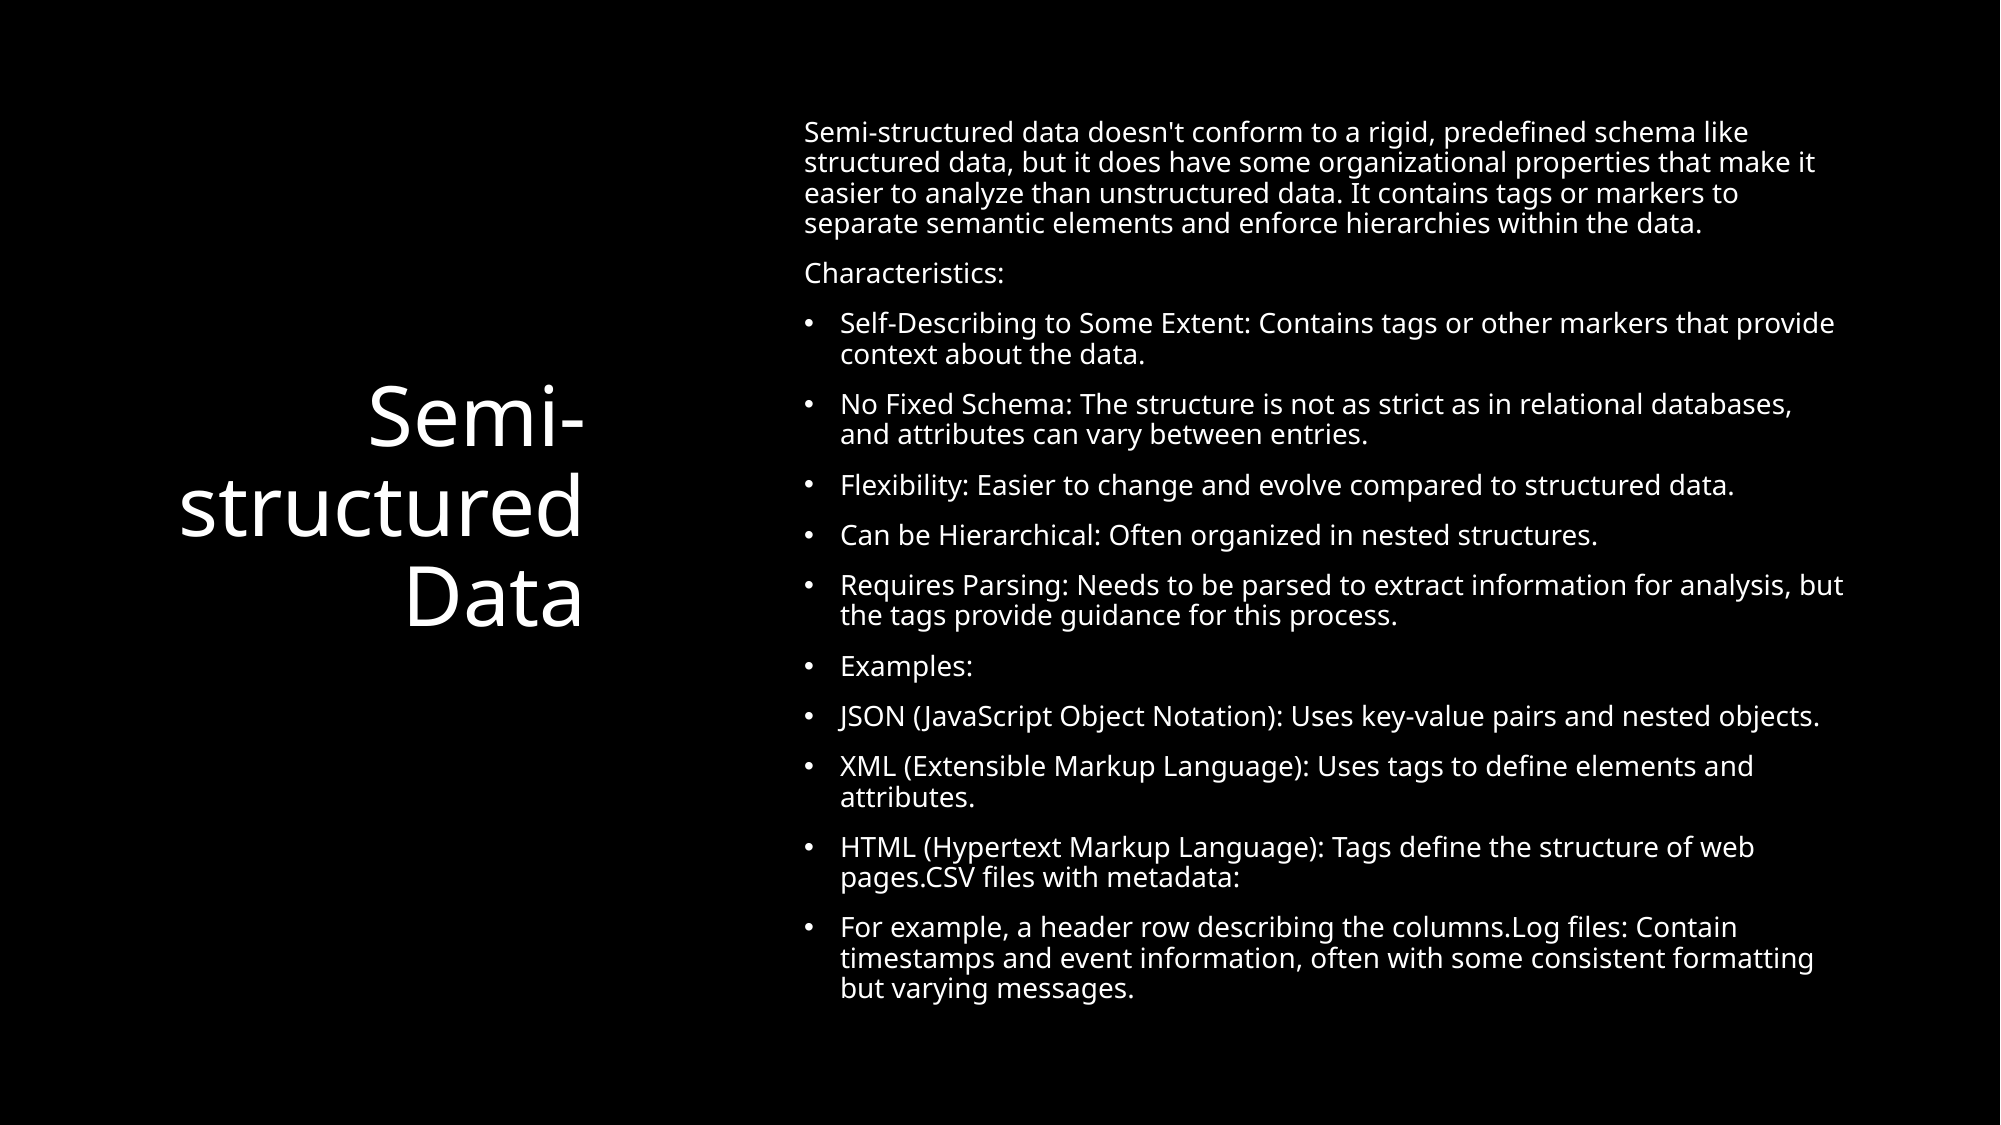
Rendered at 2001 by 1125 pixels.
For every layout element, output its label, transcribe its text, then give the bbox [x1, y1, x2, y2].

list Semi-structured data doesn't conform to a rigid, predefined schema like structured data, but it does have some organizational properties that make it easier to analyze than unstructured data. It contains tags or markers to separate semantic elements and enforce hierarchies within the data. Characteristics: Self-Describing to Some Extent: Contains tags or other markers that provide context about the data. No Fixed Schema: The structure is not as strict as in relational databases, and attributes can vary between entries. Flexibility: Easier to change and evolve compared to structured data. Can be Hierarchical: Often organized in nested structures. Requires Parsing: Needs to be parsed to extract information for analysis, but the tags provide guidance for this process. Examples: JSON (JavaScript Object Notation): Uses key-value pairs and nested objects. XML (Extensible Markup Language): Uses tags to define elements and attributes. HTML (Hypertext Markup Language): Tags define the structure of web pages.CSV files with metadata: For example, a header row describing the columns.Log files: Contain timestamps and event information, often with some consistent formatting but varying messages. [789, 106, 1865, 1017]
title Semi-structured Data [76, 96, 602, 652]
